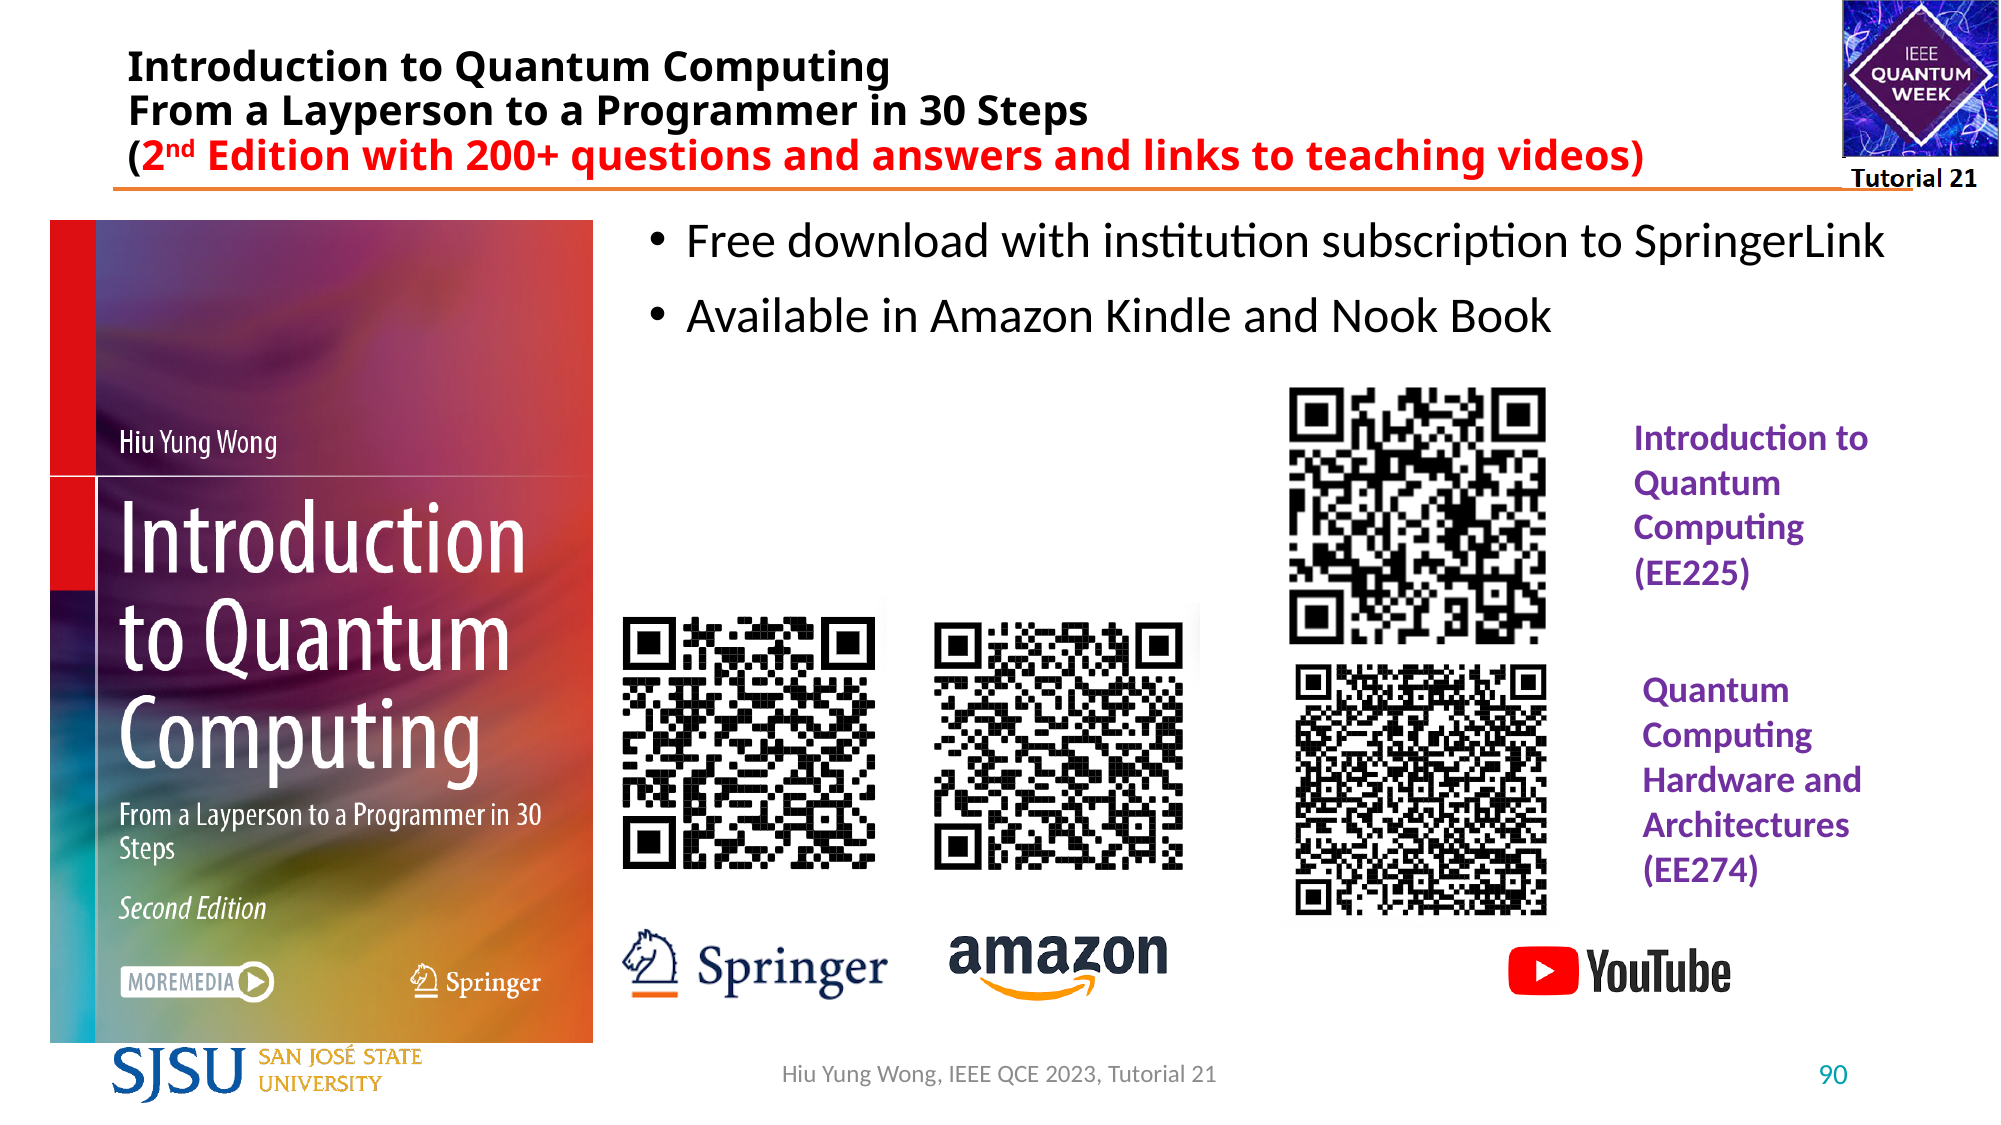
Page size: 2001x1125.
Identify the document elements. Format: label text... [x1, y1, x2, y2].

picture [602, 595, 887, 875]
picture [50, 220, 593, 1043]
picture [1273, 374, 1757, 1022]
list Free download with institution subscription to SpringerLink Available in Amazon Kindle and Nook Book [633, 206, 1947, 921]
text_box Introduction to Quantum Computing (EE225) [1619, 405, 1925, 600]
picture [112, 1044, 422, 1103]
picture [921, 911, 1194, 1025]
picture [916, 602, 1200, 886]
text_box Quantum Computing Hardware and Architectures (EE274) [1627, 657, 1950, 898]
picture [1842, 0, 2000, 188]
footer Hiu Yung Wong, IEEE QCE 2023, Tutorial 21 [662, 1042, 1338, 1103]
picture [602, 920, 908, 1024]
title Introduction to Quantum Computing From a Layperson to a Programmer in 30 Steps (2nd Edition with 200+ questions and answers and links to teaching videos) [112, 37, 1913, 188]
